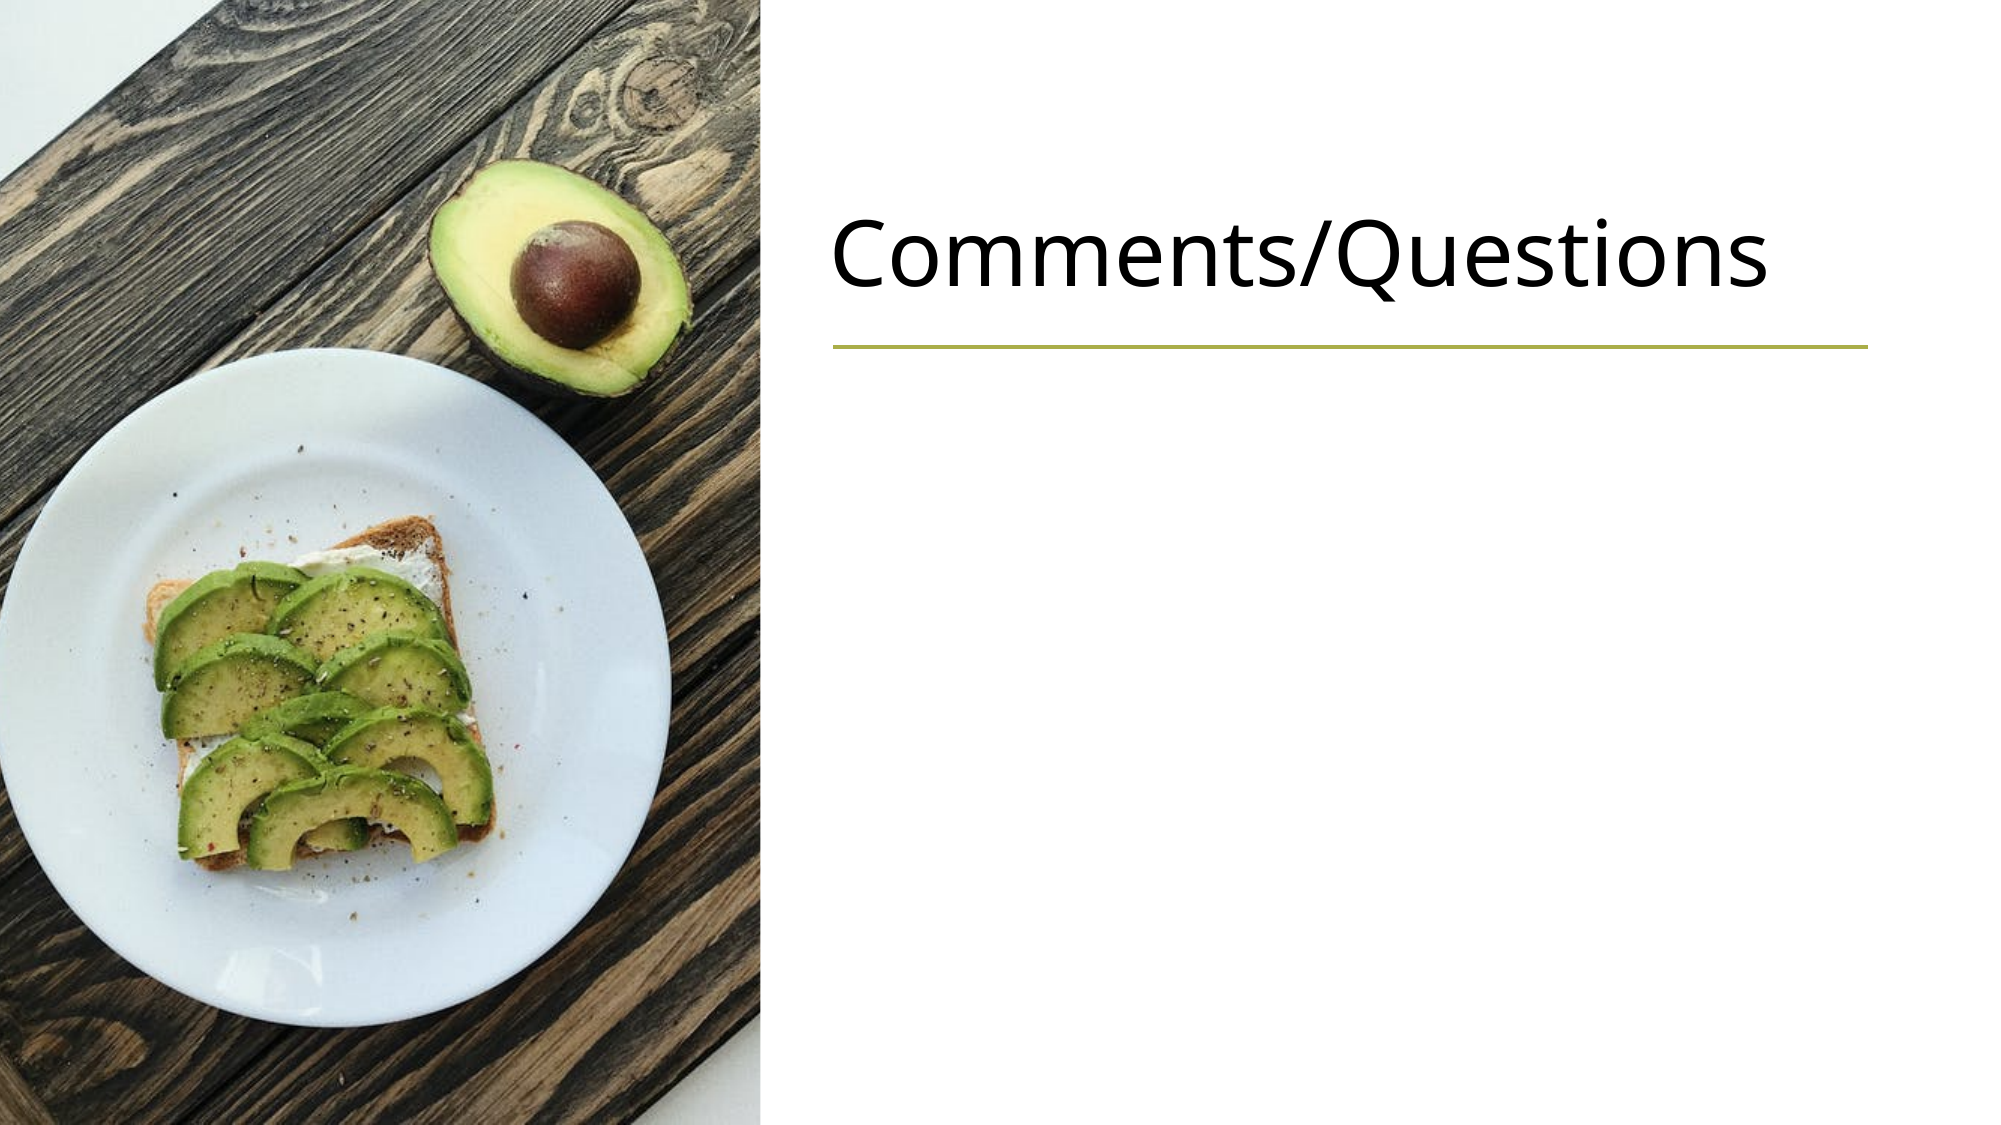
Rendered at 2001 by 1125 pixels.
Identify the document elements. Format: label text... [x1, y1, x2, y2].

title Comments/Questions [814, 103, 1895, 315]
picture [0, 0, 761, 1125]
